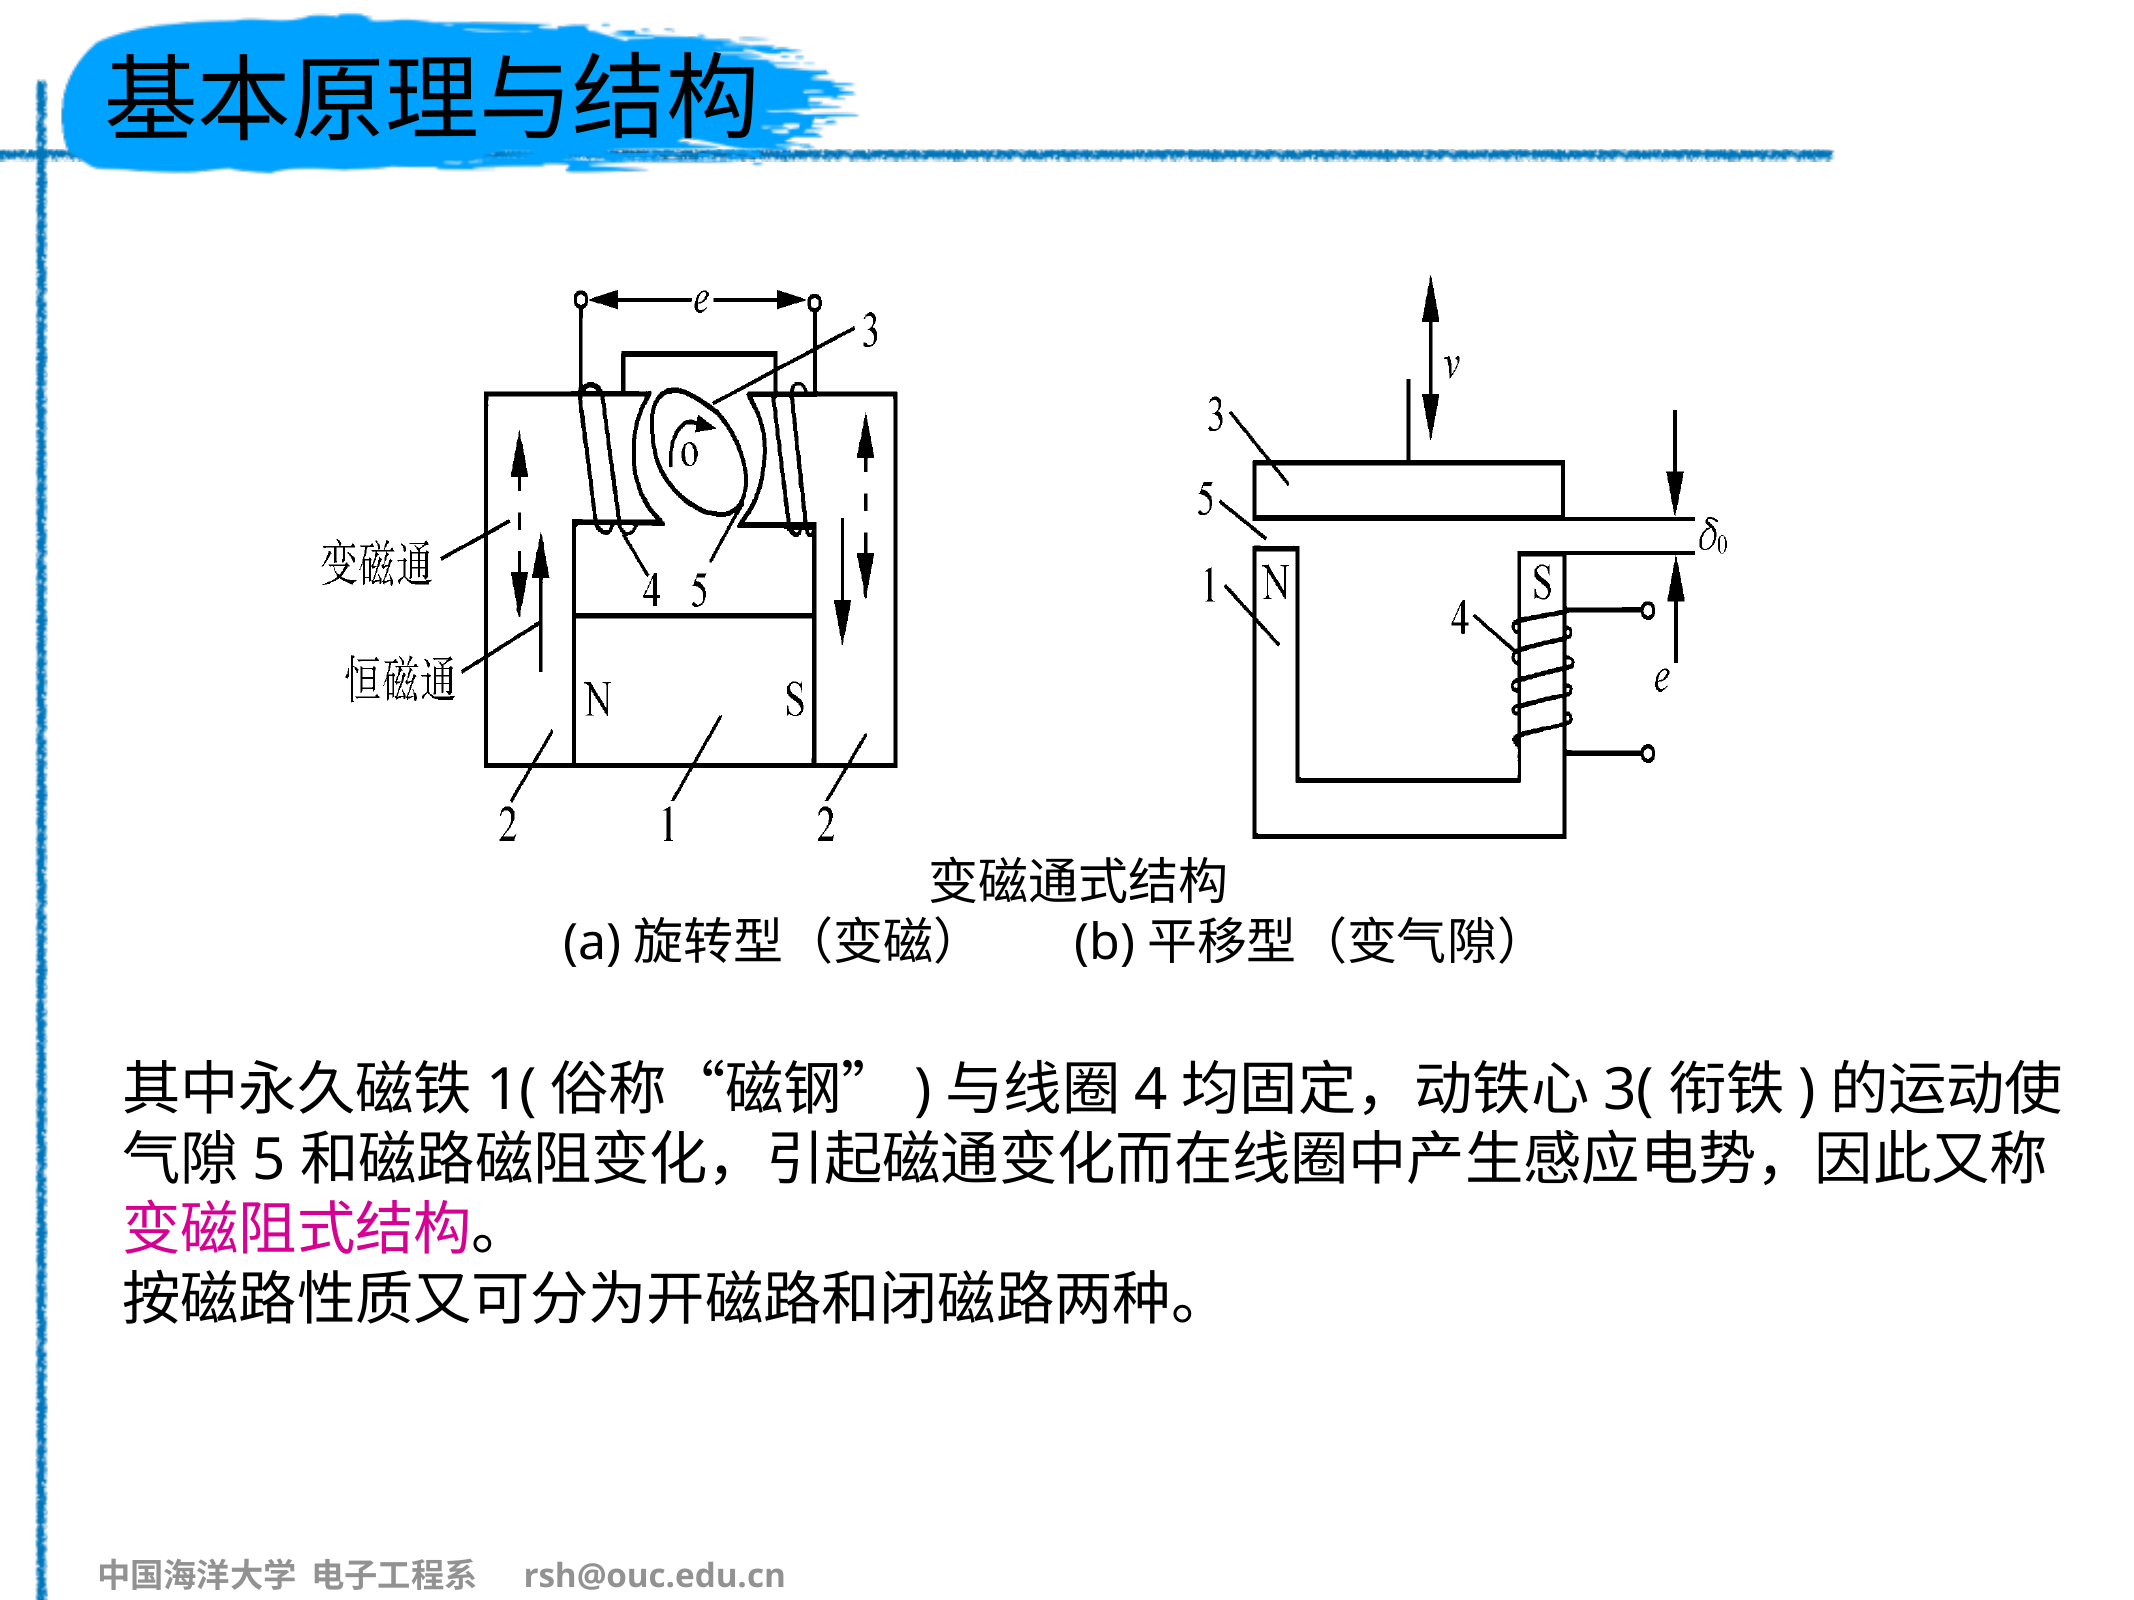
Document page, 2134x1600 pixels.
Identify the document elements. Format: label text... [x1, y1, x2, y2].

picture [0, 10, 67, 1600]
title 基本原理与结构 [66, 0, 799, 188]
picture [798, 10, 1841, 178]
picture [307, 258, 1738, 856]
text_box 其中永久磁铁1(俗称“磁钢”)与线圈4均固定，动铁心3(衔铁)的运动使气隙5和磁路磁阻变化，引起磁通变化而在线圈中产生感应电势，因此又称变磁阻式结构。 按磁路性质又可分为开磁路和闭磁路两种。 [114, 1042, 2079, 1340]
text_box 变磁通式结构 (a)旋转型（变磁） (b)平移型（变气隙） [555, 856, 1578, 978]
